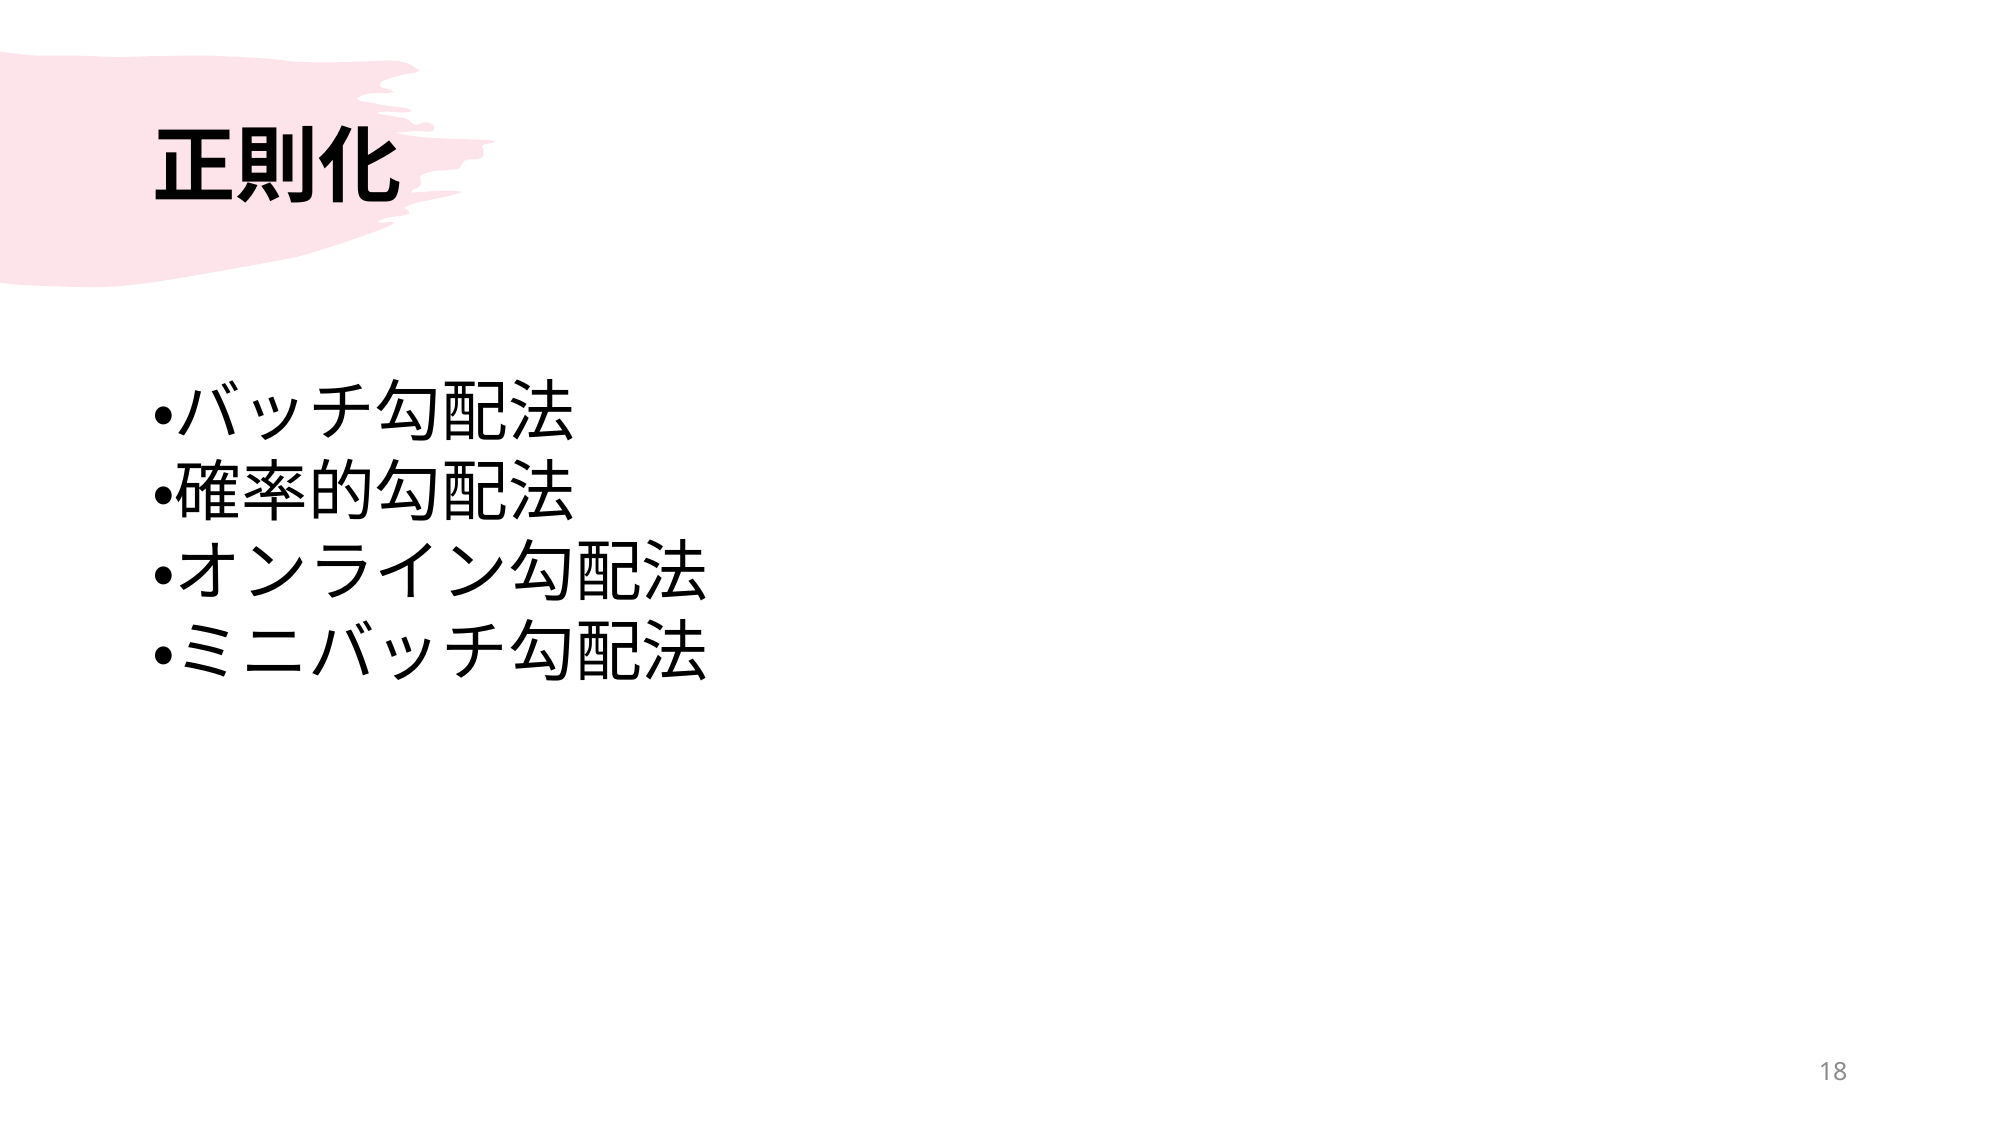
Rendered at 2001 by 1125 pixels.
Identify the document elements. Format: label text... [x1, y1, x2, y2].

text_box ・バッチ勾配法 ・確率的勾配法 ・オンライン勾配法 ・ミニバッチ勾配法 [137, 361, 1031, 697]
slide_number 18 [1412, 1042, 1863, 1103]
title 正則化 [137, 59, 1988, 278]
